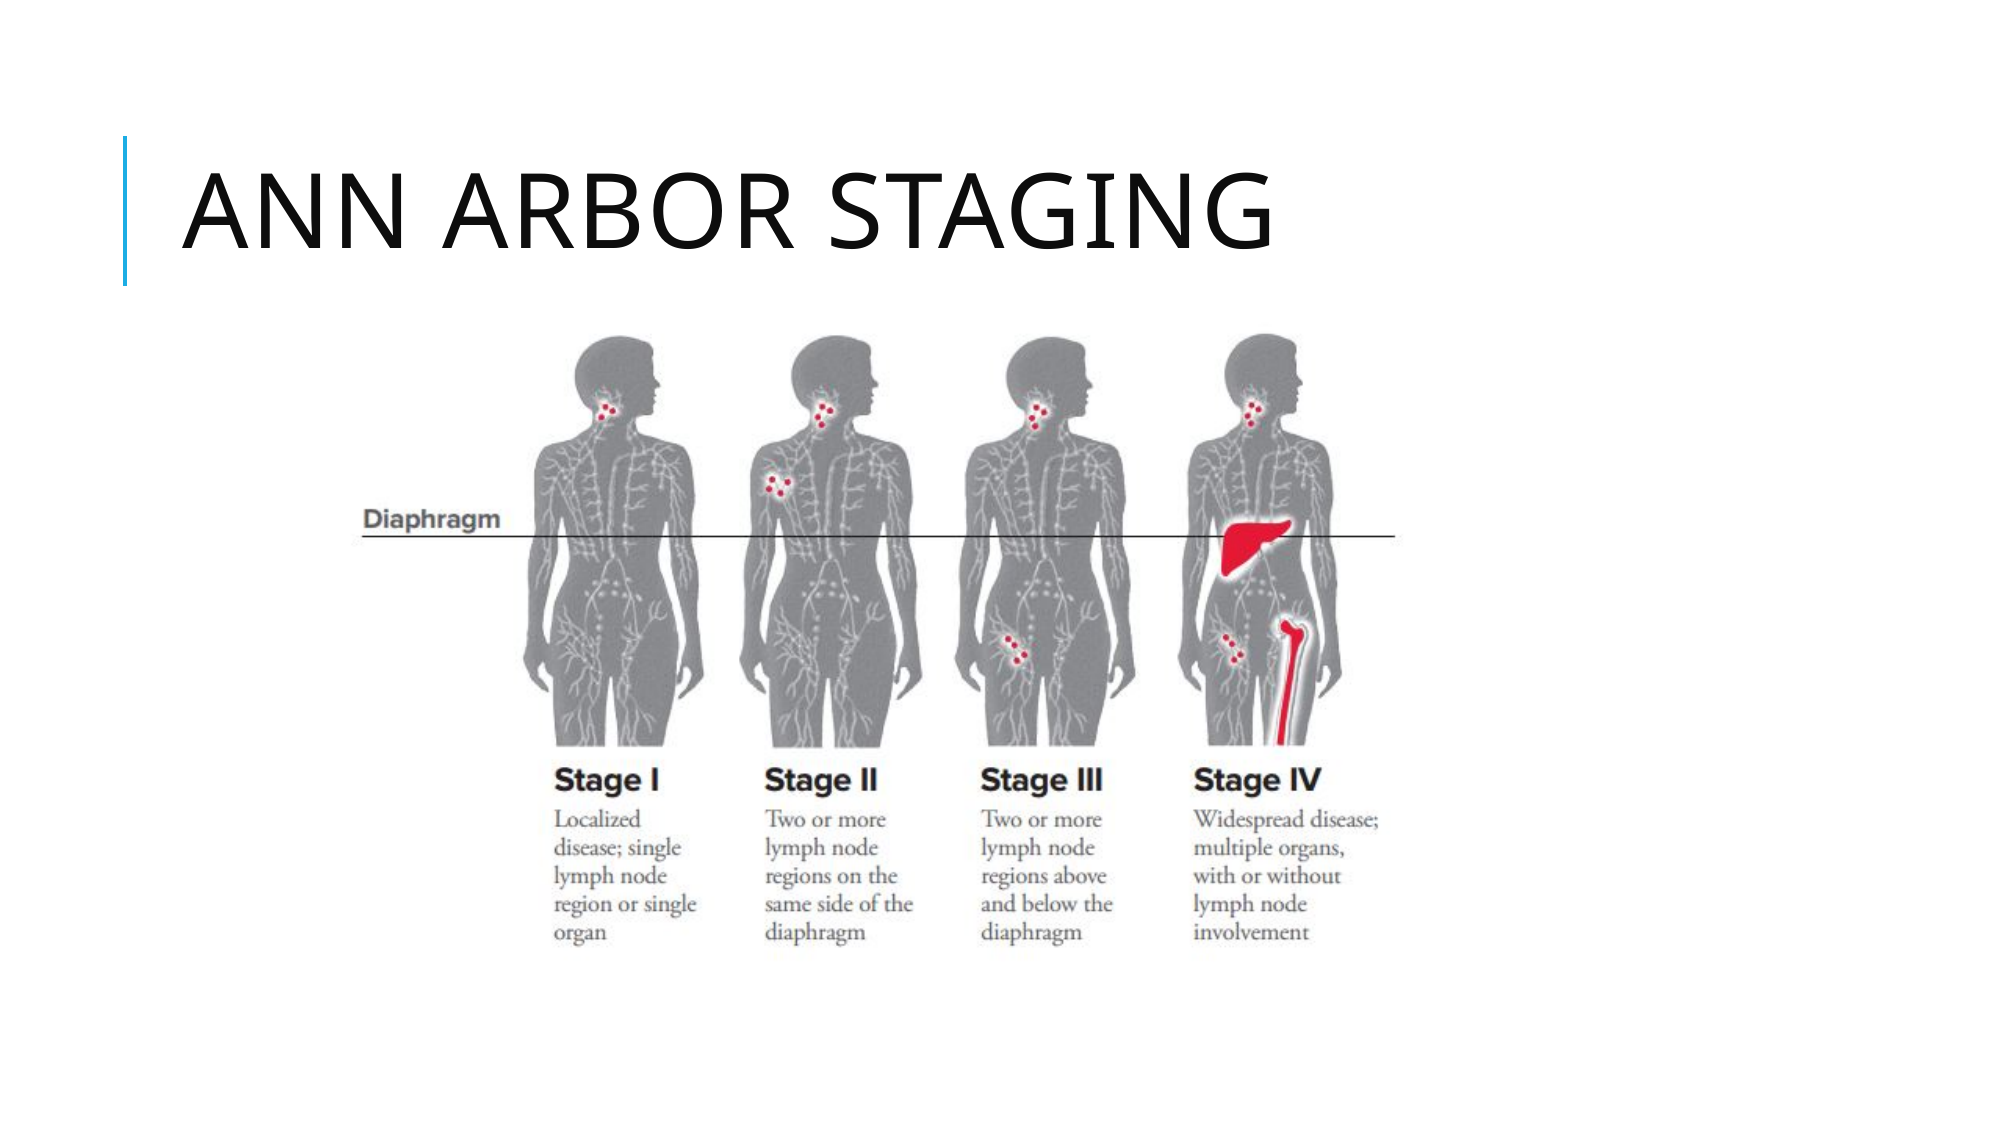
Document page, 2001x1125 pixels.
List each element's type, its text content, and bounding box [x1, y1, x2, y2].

picture [339, 259, 1411, 972]
title Ann arbor STAGING [168, 96, 1763, 342]
